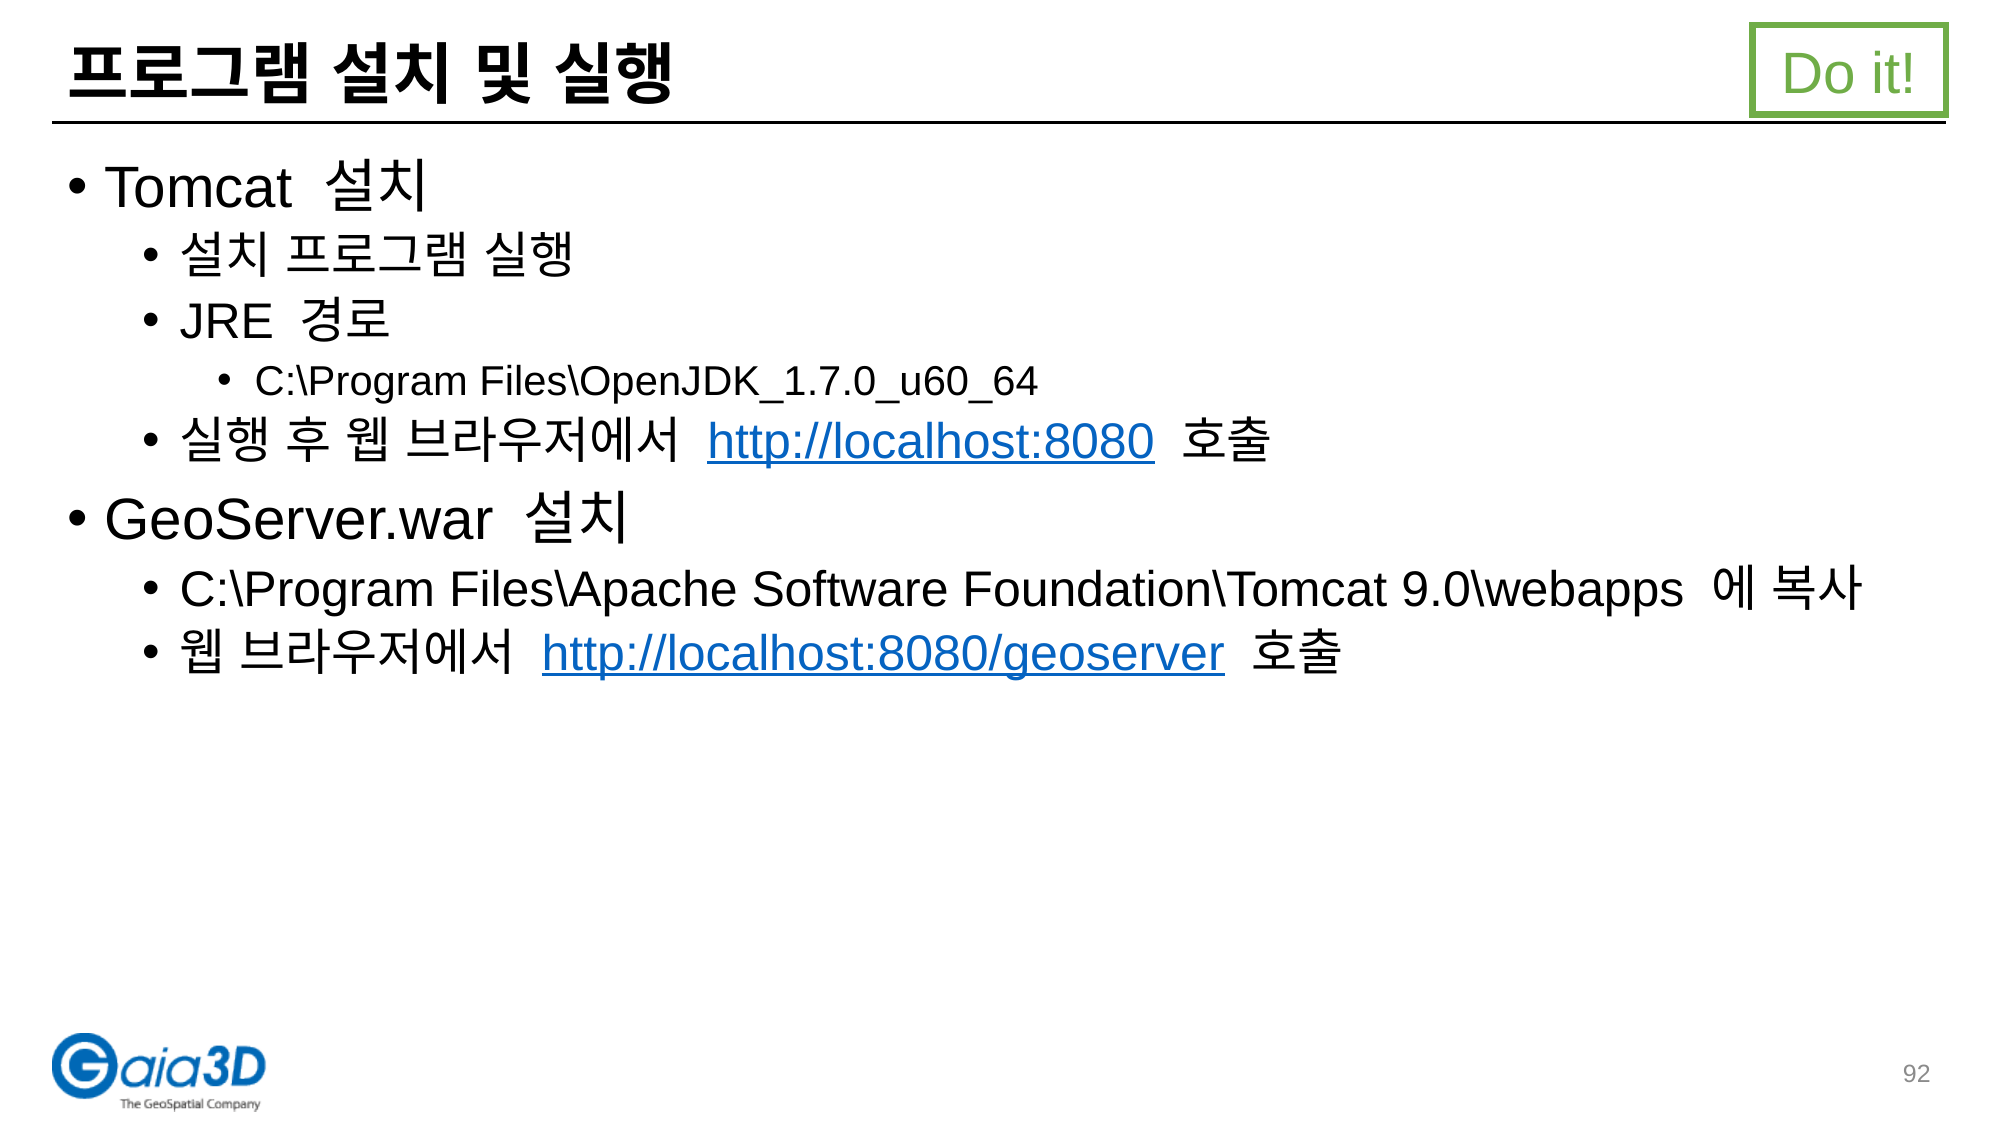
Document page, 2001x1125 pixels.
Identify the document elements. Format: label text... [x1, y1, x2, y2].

list Tomcat 설치 설치 프로그램 실행 JRE 경로 C:\Program Files\OpenJDK_1.7.0_u60_64 실행 후 웹 브라우저에서 http://localhost:8080 호출 GeoServer.war 설치 C:\Program Files\Apache Software Foundation\Tomcat 9.0\webapps 에 복사 웹 브라우저에서 http://localhost:8080/geoserver 호출 [52, 149, 1946, 1014]
title 프로그램 설치 및 실행 [52, 39, 1751, 115]
slide_number 92 [1495, 1042, 1946, 1103]
picture [52, 1033, 268, 1112]
text_box Do it! [1751, 24, 1947, 115]
